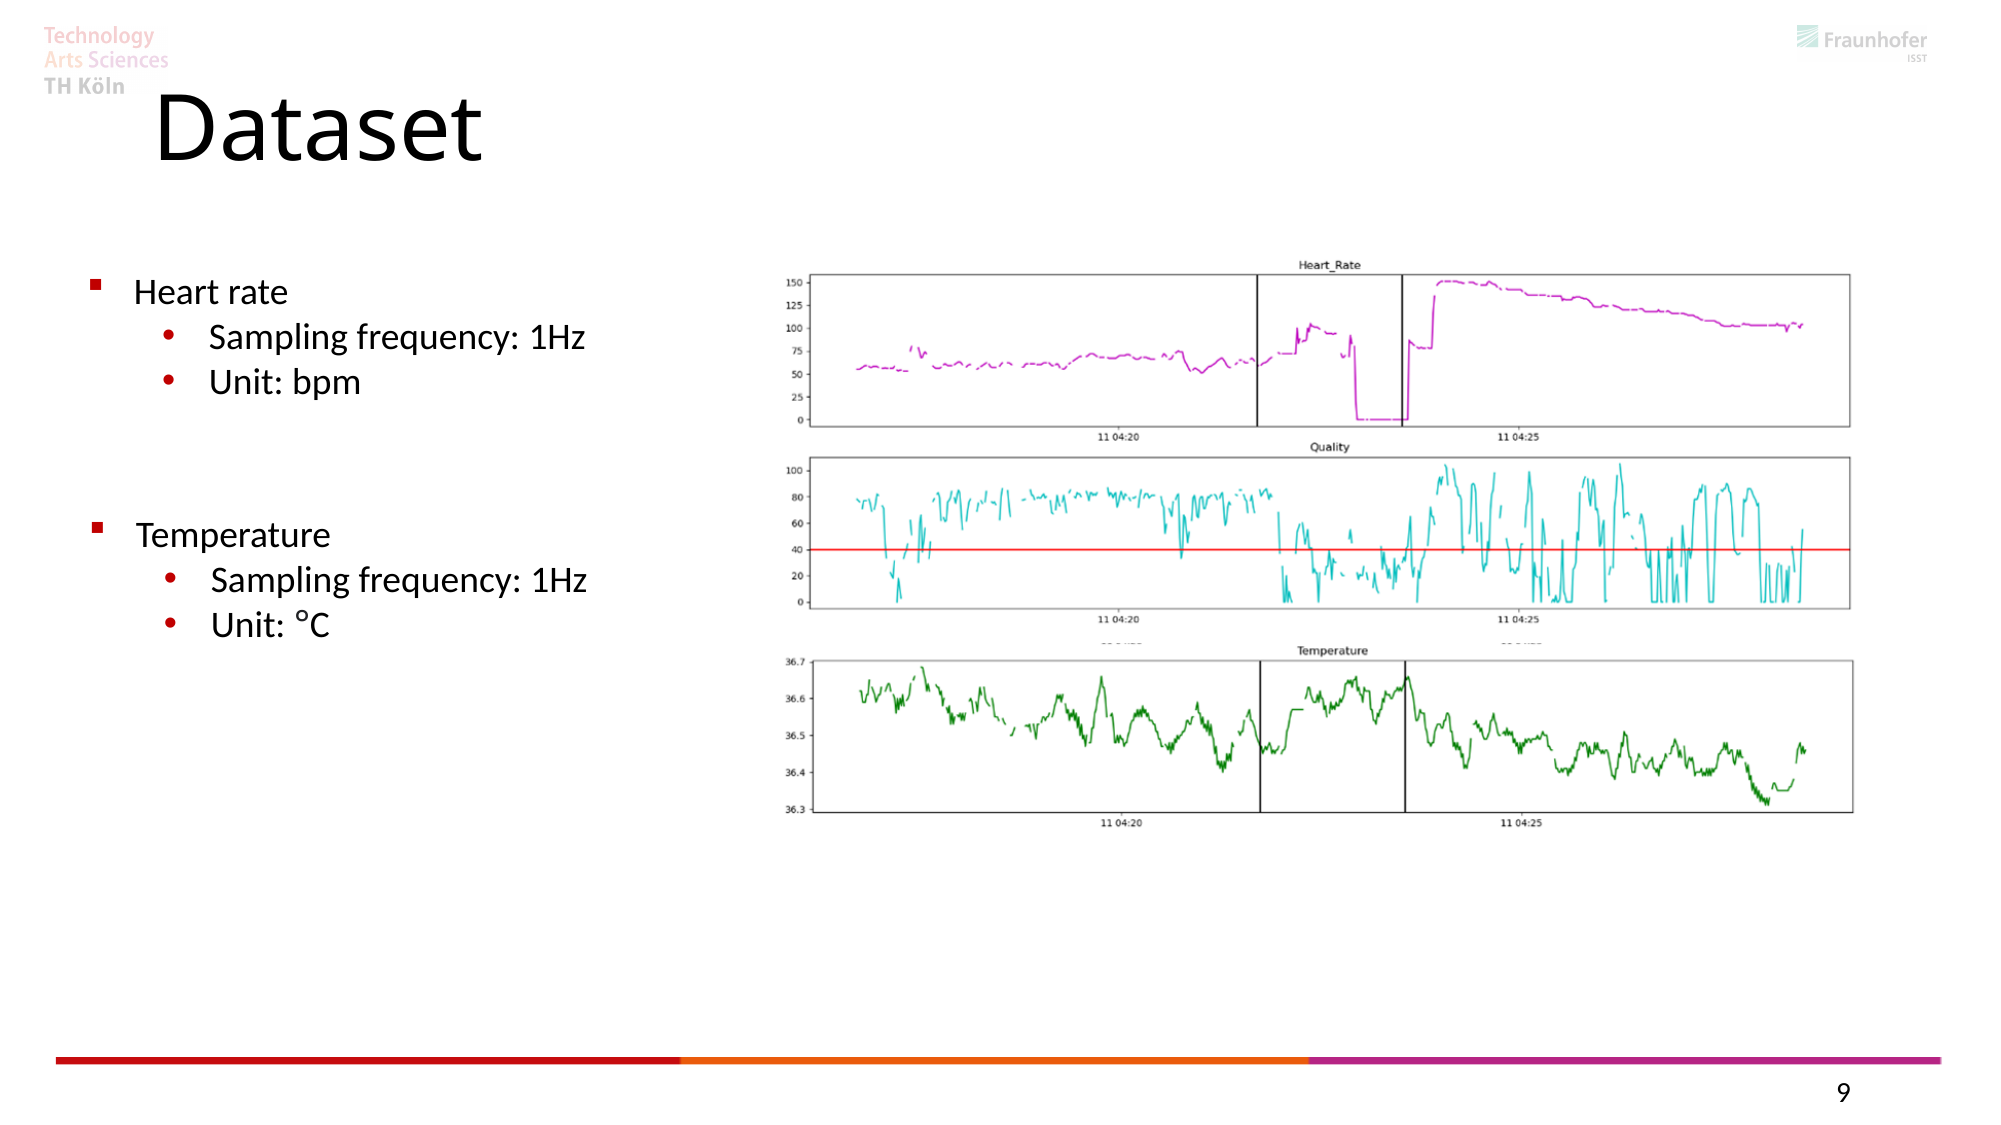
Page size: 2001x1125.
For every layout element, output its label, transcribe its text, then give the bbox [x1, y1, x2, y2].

text_box Heart rate Sampling frequency: 1Hz Unit: bpm [72, 259, 744, 410]
picture [55, 1057, 1945, 1066]
picture [752, 643, 1877, 840]
text_box [500, 468, 1500, 663]
title Dataset [137, 22, 1863, 240]
text_box Temperature Sampling frequency: 1Hz Unit: °C [74, 502, 500, 653]
slide_number 9 [1415, 1061, 1866, 1122]
picture [744, 239, 1885, 625]
